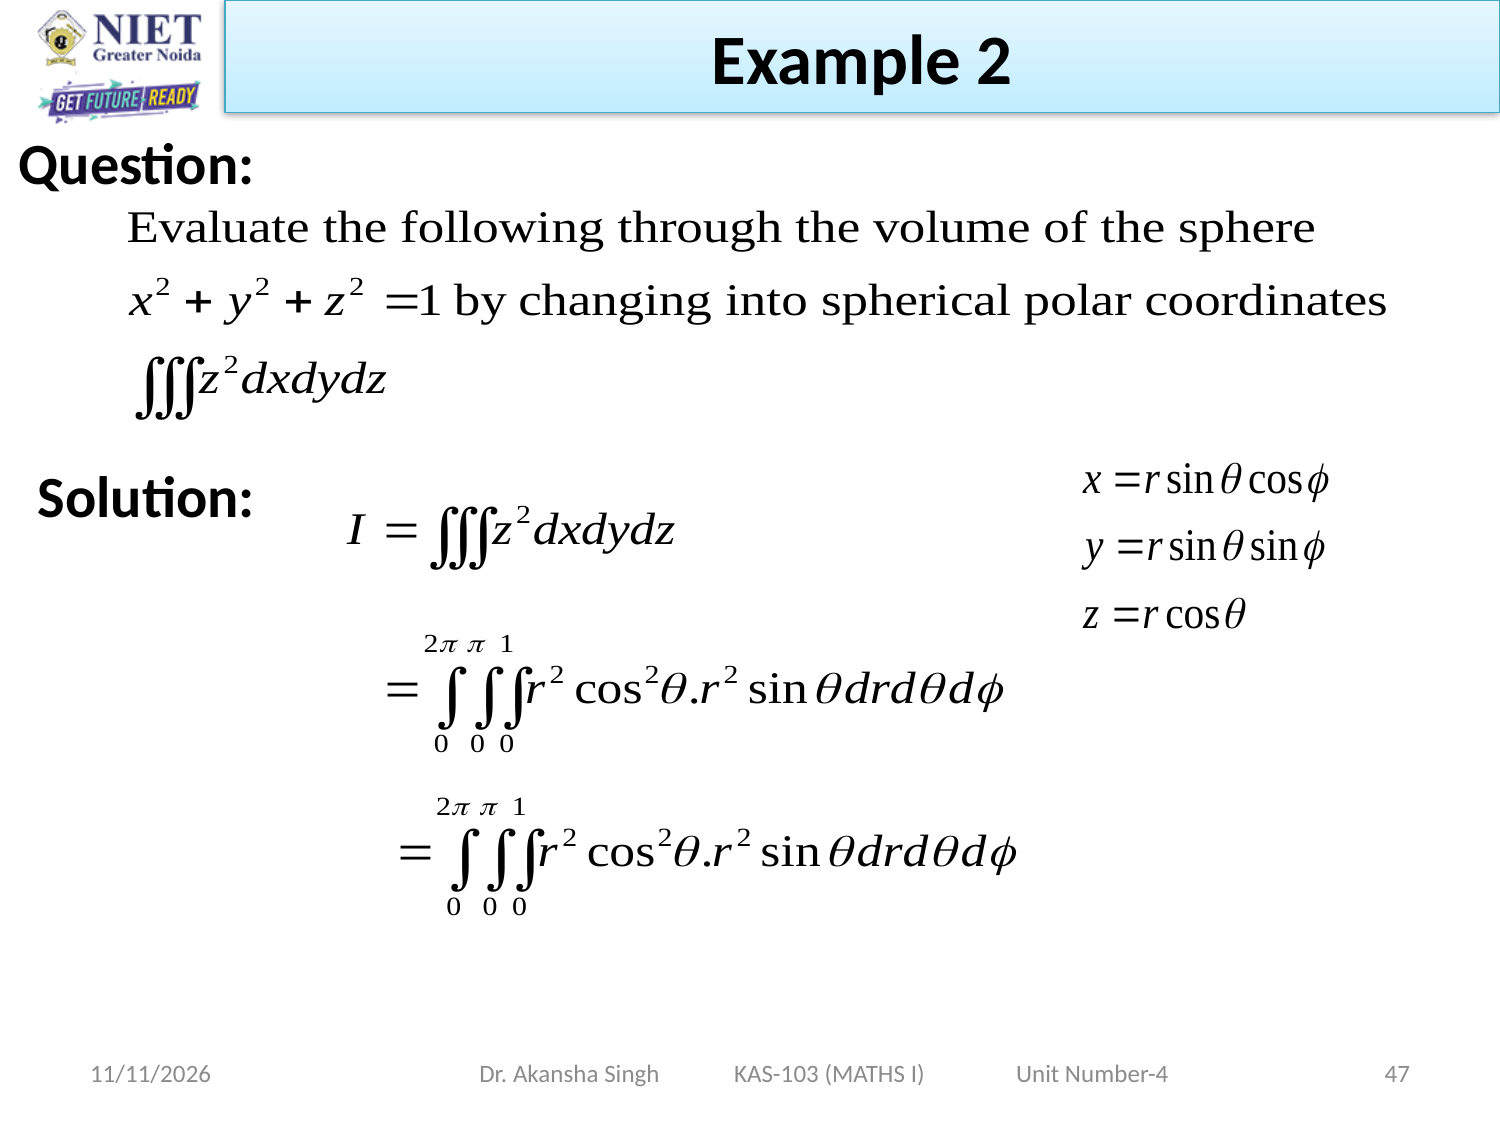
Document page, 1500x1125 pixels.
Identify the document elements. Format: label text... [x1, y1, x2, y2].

text_box Solution: [23, 451, 270, 537]
picture [0, 0, 238, 135]
text_box Example 2 [238, 0, 1500, 113]
footer Dr. Akansha Singh KAS-103 (MATHS I) Unit Number-4 [412, 1042, 1238, 1103]
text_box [387, 787, 1029, 928]
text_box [1074, 451, 1338, 641]
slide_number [75, 1042, 412, 1103]
slide_number 47 [1238, 1042, 1425, 1103]
text_box Question: [4, 120, 270, 204]
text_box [337, 491, 686, 575]
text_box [374, 624, 1016, 765]
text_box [118, 202, 1399, 425]
